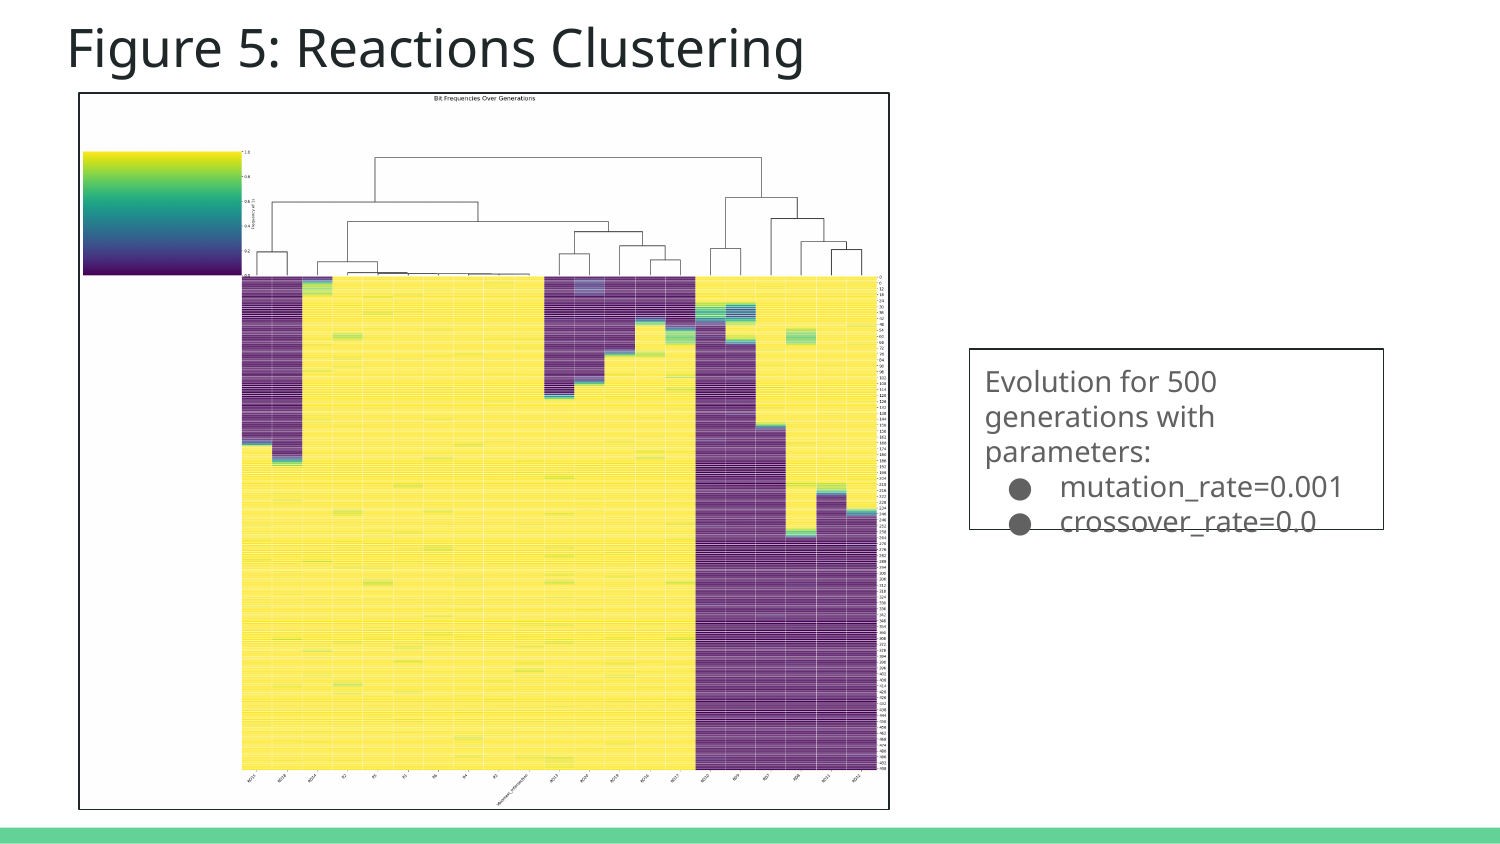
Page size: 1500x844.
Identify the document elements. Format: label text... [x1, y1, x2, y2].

text_box Evolution for 500 generations with parameters: mutation_rate=0.001 crossover_rate=0.0 [969, 348, 1384, 530]
title Figure 5: Reactions Clustering [51, 0, 1449, 94]
picture [79, 93, 889, 809]
